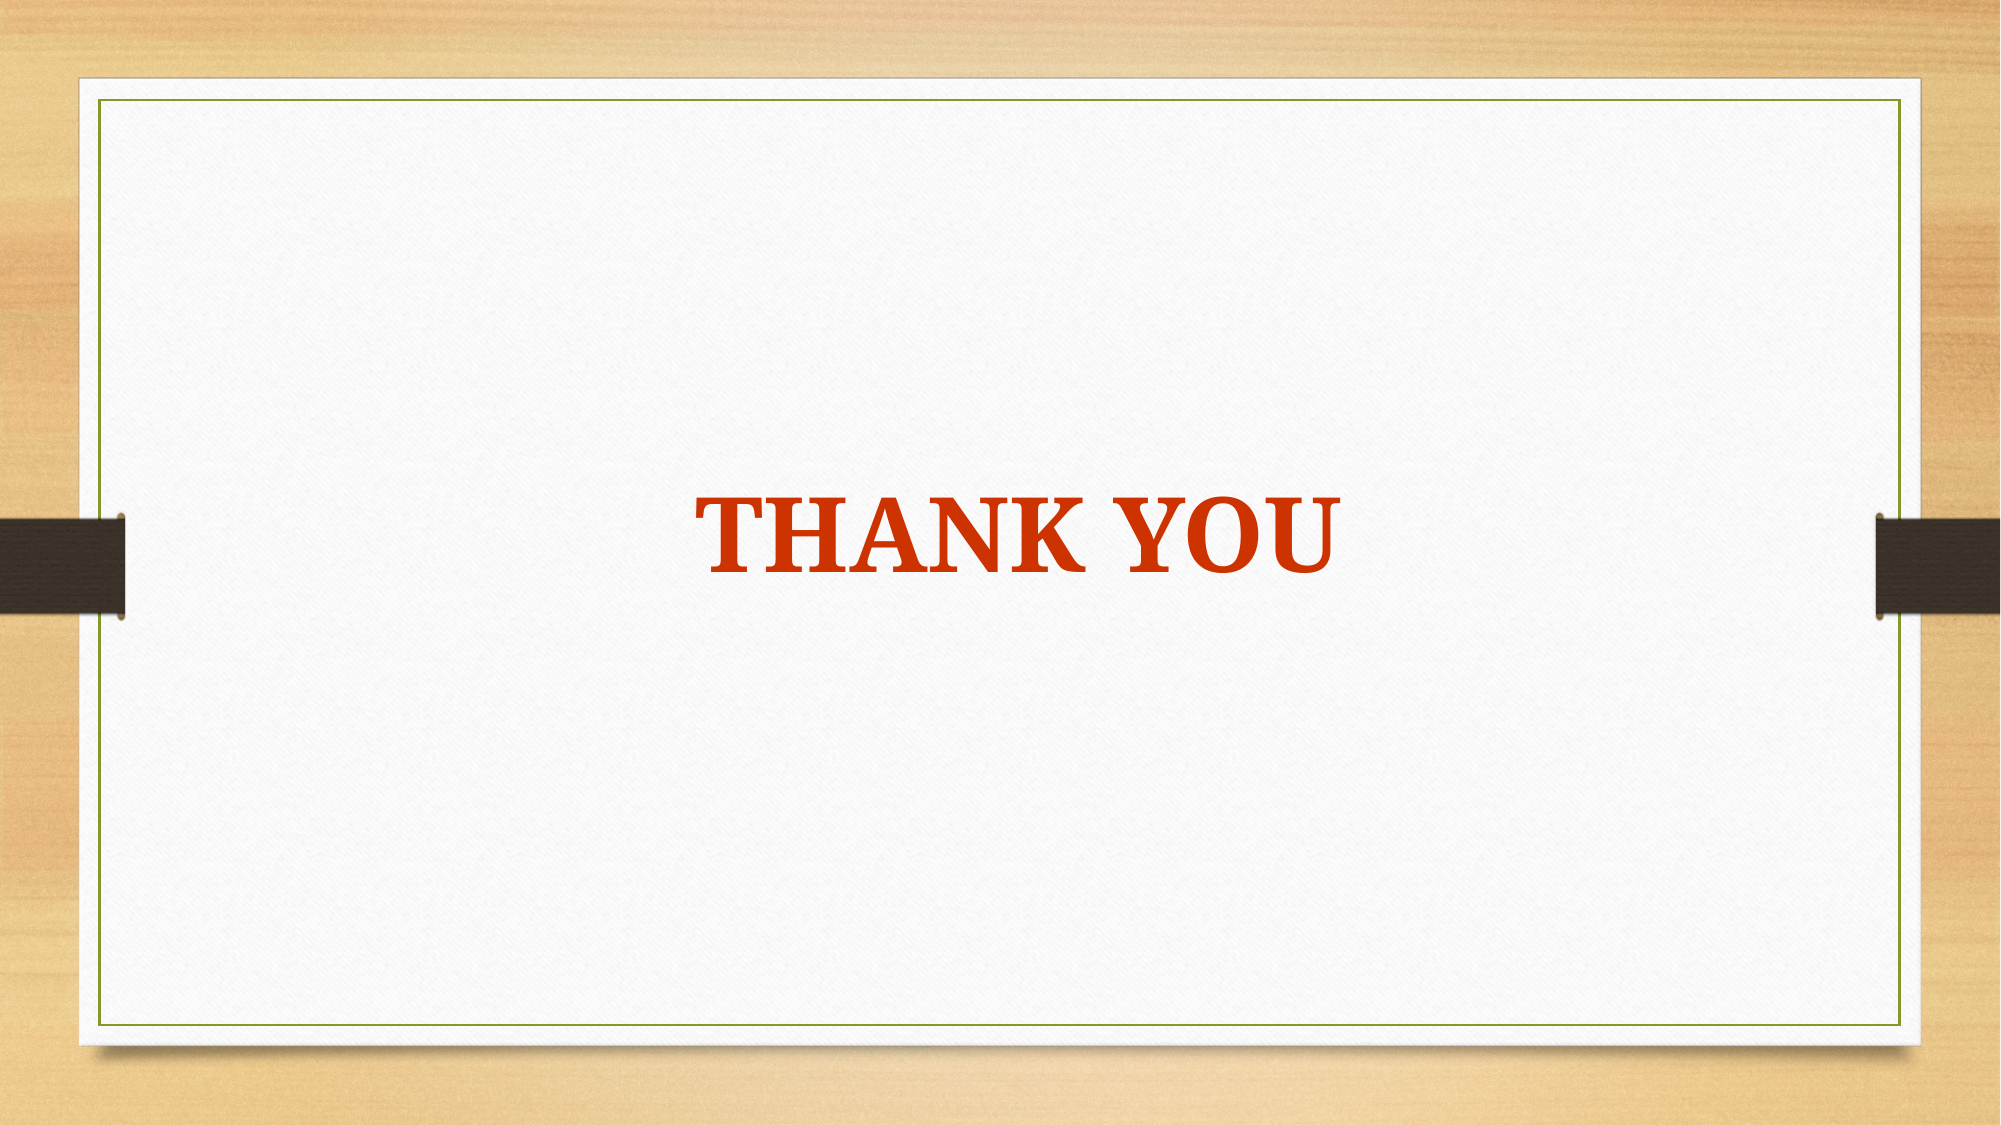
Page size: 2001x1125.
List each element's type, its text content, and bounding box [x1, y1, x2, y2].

picture [0, 0, 2001, 1125]
text_box THANK YOU [681, 461, 1685, 602]
